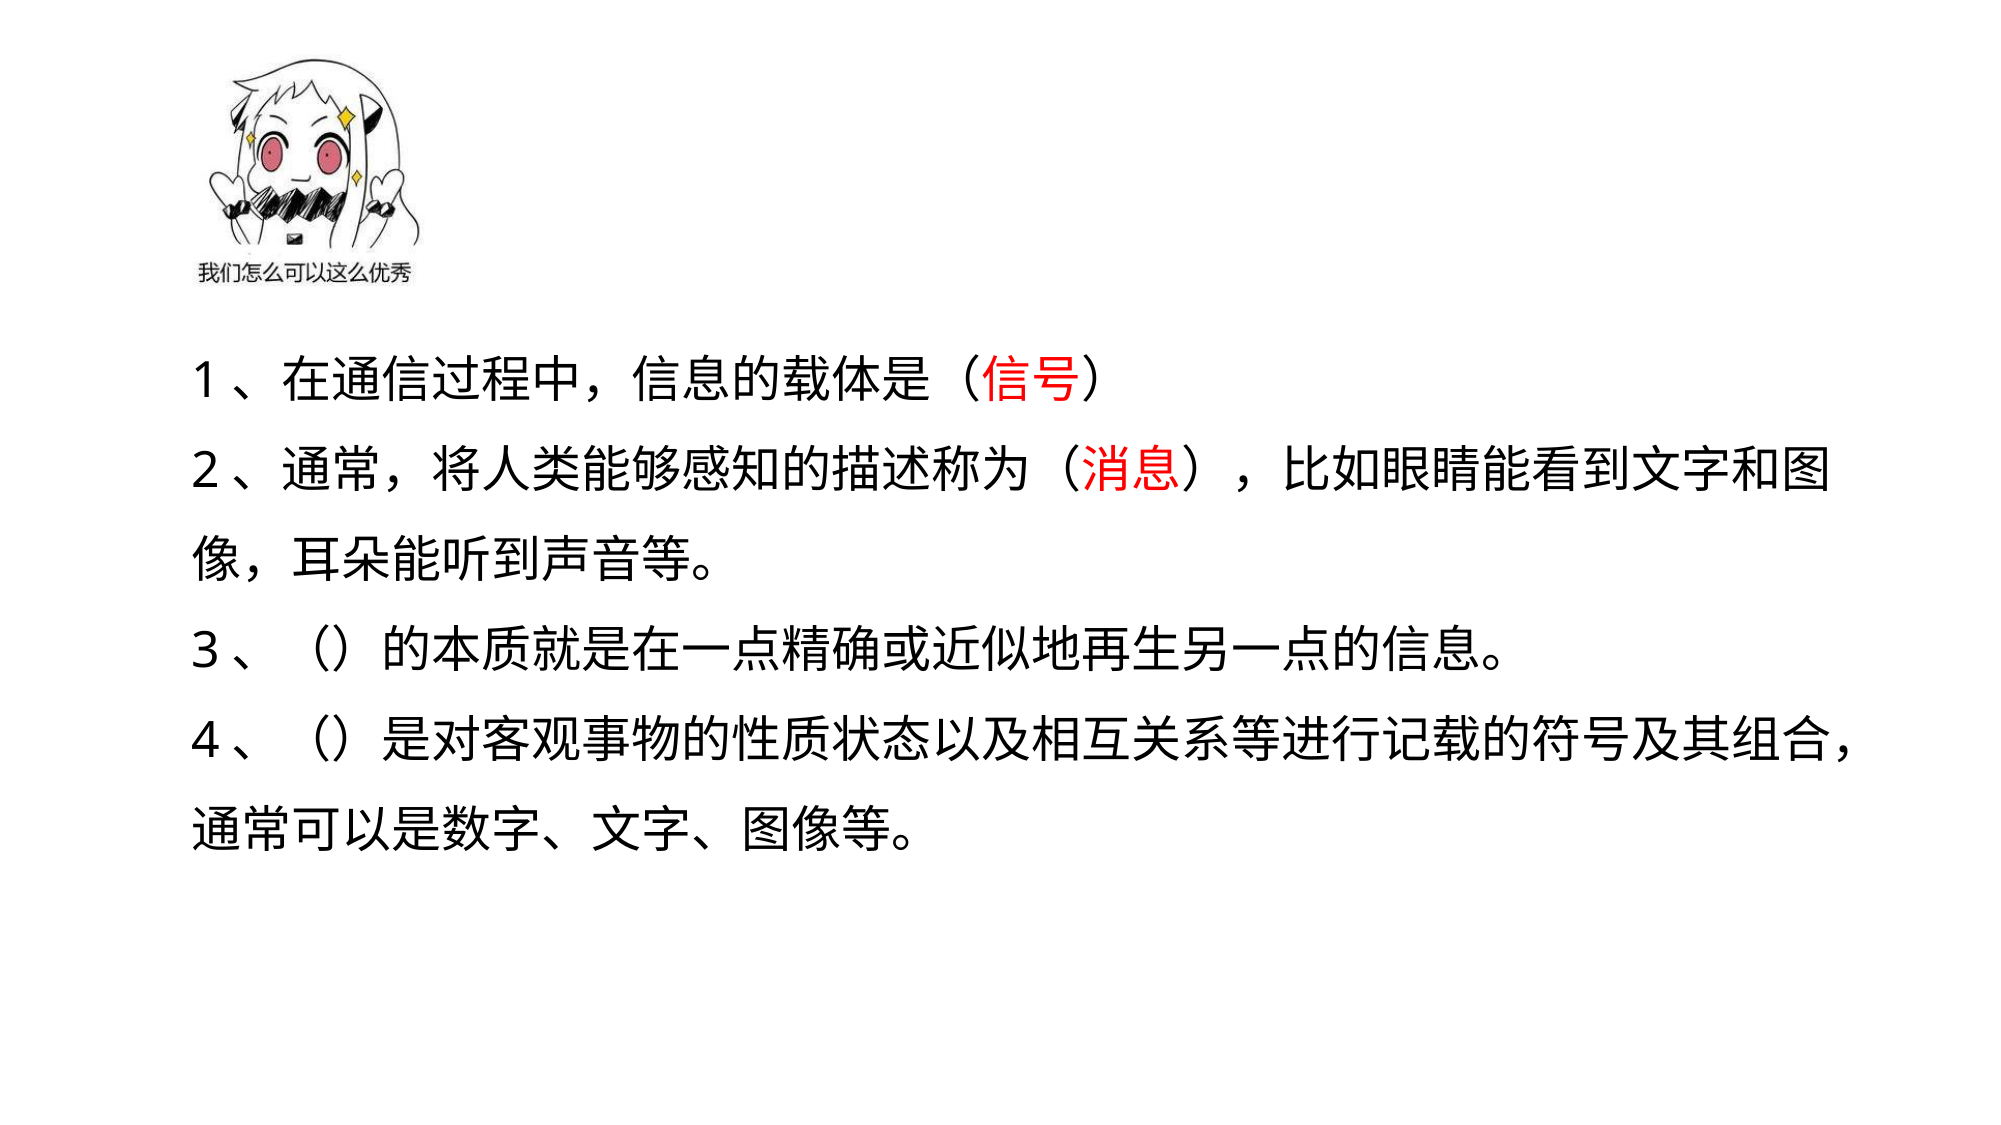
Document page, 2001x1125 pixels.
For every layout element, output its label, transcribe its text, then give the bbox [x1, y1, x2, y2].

text_box 1、在通信过程中，信息的载体是（信号） 2、通常，将人类能够感知的描述称为（消息），比如眼睛能看到文字和图像，耳朵能听到声音等。 3、（）的本质就是在一点精确或近似地再生另一点的信息。 4、（）是对客观事物的性质状态以及相互关系等进行记载的符号及其组合，通常可以是数字、文字、图像等。 [176, 309, 1900, 865]
picture [176, 46, 440, 310]
